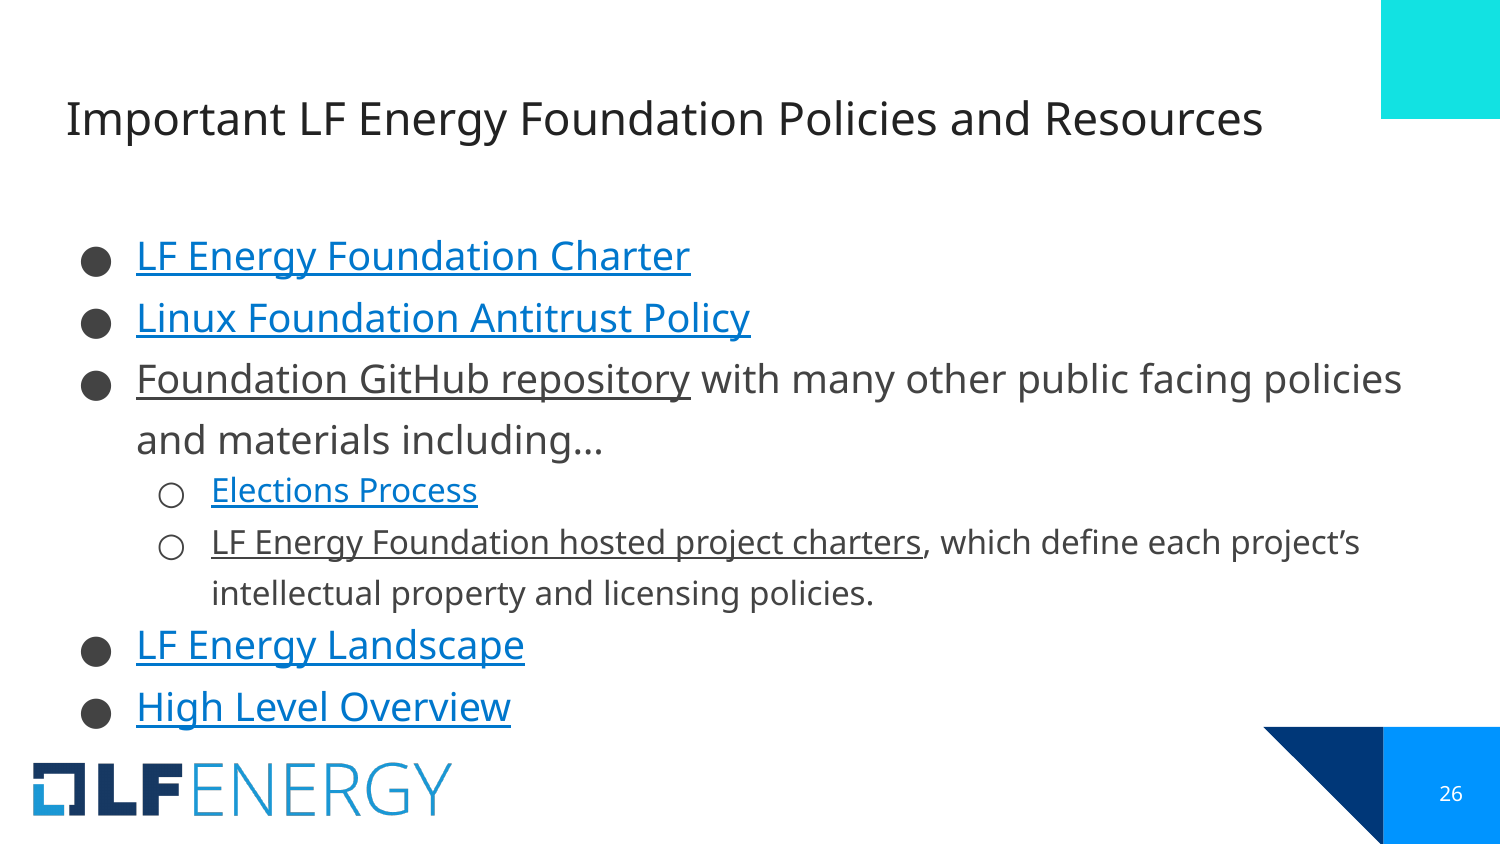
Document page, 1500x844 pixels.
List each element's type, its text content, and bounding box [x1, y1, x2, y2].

title Important LF Energy Foundation Policies and Resources [51, 67, 1449, 167]
picture [31, 756, 454, 822]
list LF Energy Foundation Charter Linux Foundation Antitrust Policy Foundation GitHub repository with many other public facing policies and materials including… Elections Process LF Energy Foundation hosted project charters, which define each project’s intellectual property and licensing policies. LF Energy Landscape High Level Overview [46, 207, 1444, 756]
slide_number ‹#› [1387, 762, 1478, 828]
